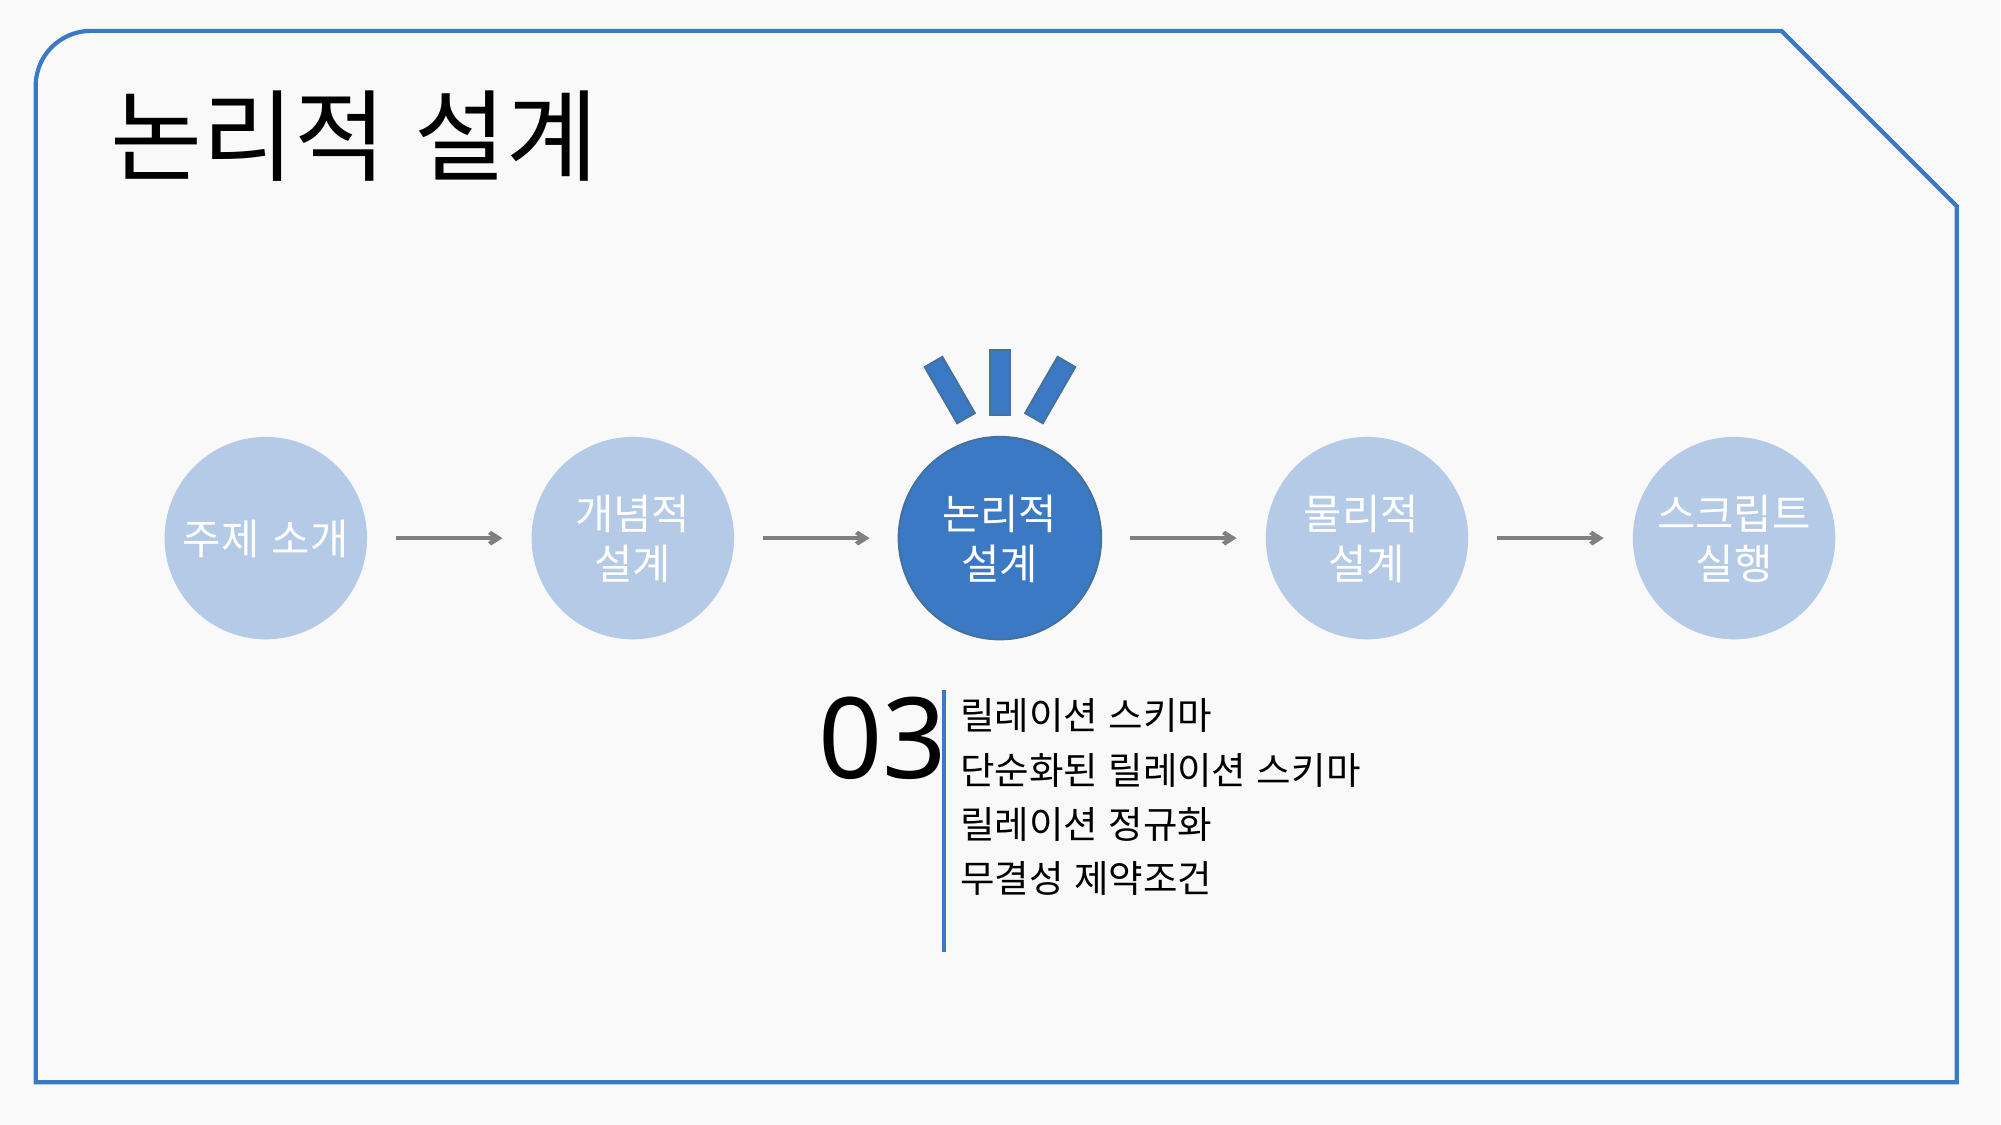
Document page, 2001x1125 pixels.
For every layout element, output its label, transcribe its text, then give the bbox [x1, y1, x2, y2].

text_box [897, 435, 1103, 641]
text_box 논리적 설계 [95, 66, 614, 201]
text_box [1264, 435, 1470, 641]
text_box 스크립트 실행 [1657, 487, 1812, 588]
text_box 개념적 설계 [575, 487, 691, 588]
text_box 물리적 설계 [1303, 487, 1431, 588]
text_box [163, 435, 369, 641]
text_box 주제 소개 [182, 512, 349, 564]
text_box 03 [803, 659, 962, 809]
text_box [1631, 435, 1837, 641]
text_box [939, 349, 1061, 423]
text_box [34, 29, 1958, 1084]
text_box 릴레이션 스키마 단순화된 릴레이션 스키마 릴레이션 정규화 무결성 제약조건 [946, 676, 1426, 907]
text_box [530, 435, 736, 641]
text_box 논리적 설계 [942, 487, 1058, 588]
